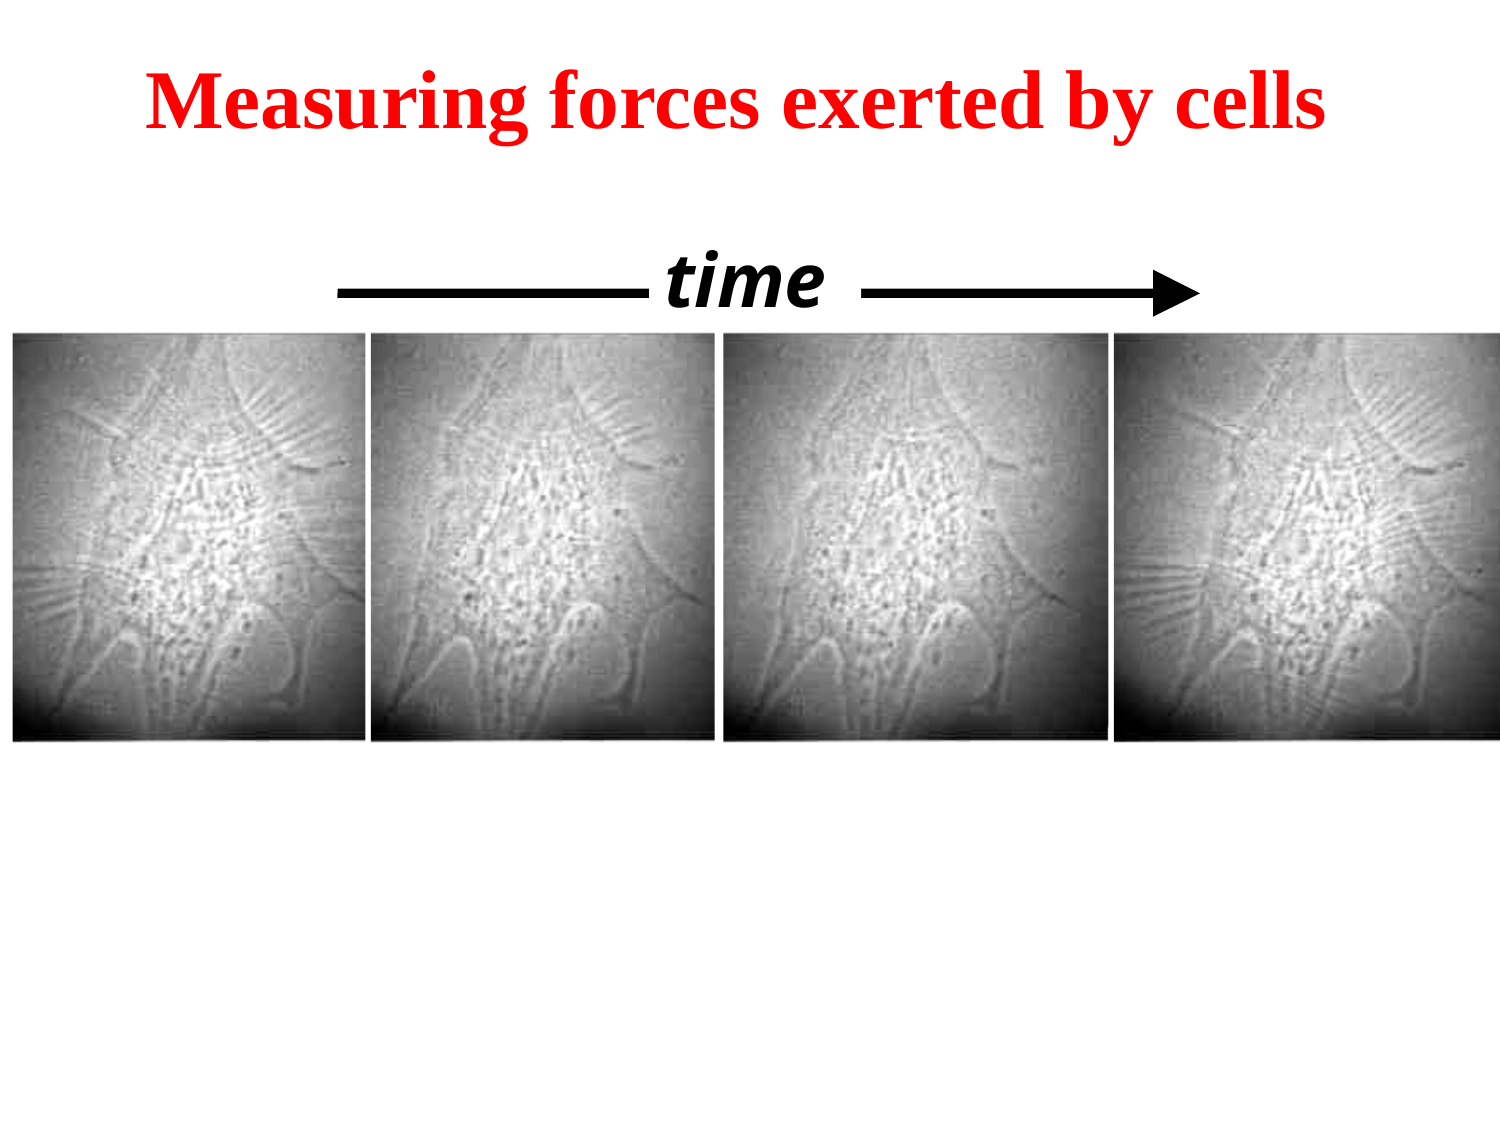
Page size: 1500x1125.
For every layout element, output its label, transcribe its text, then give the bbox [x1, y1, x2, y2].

picture [723, 330, 1109, 744]
picture [370, 330, 715, 744]
text_box [862, 282, 1201, 304]
picture [1113, 330, 1500, 744]
text_box time [649, 224, 862, 330]
text_box Measuring forces exerted by cells [130, 37, 1344, 153]
picture [12, 330, 366, 744]
